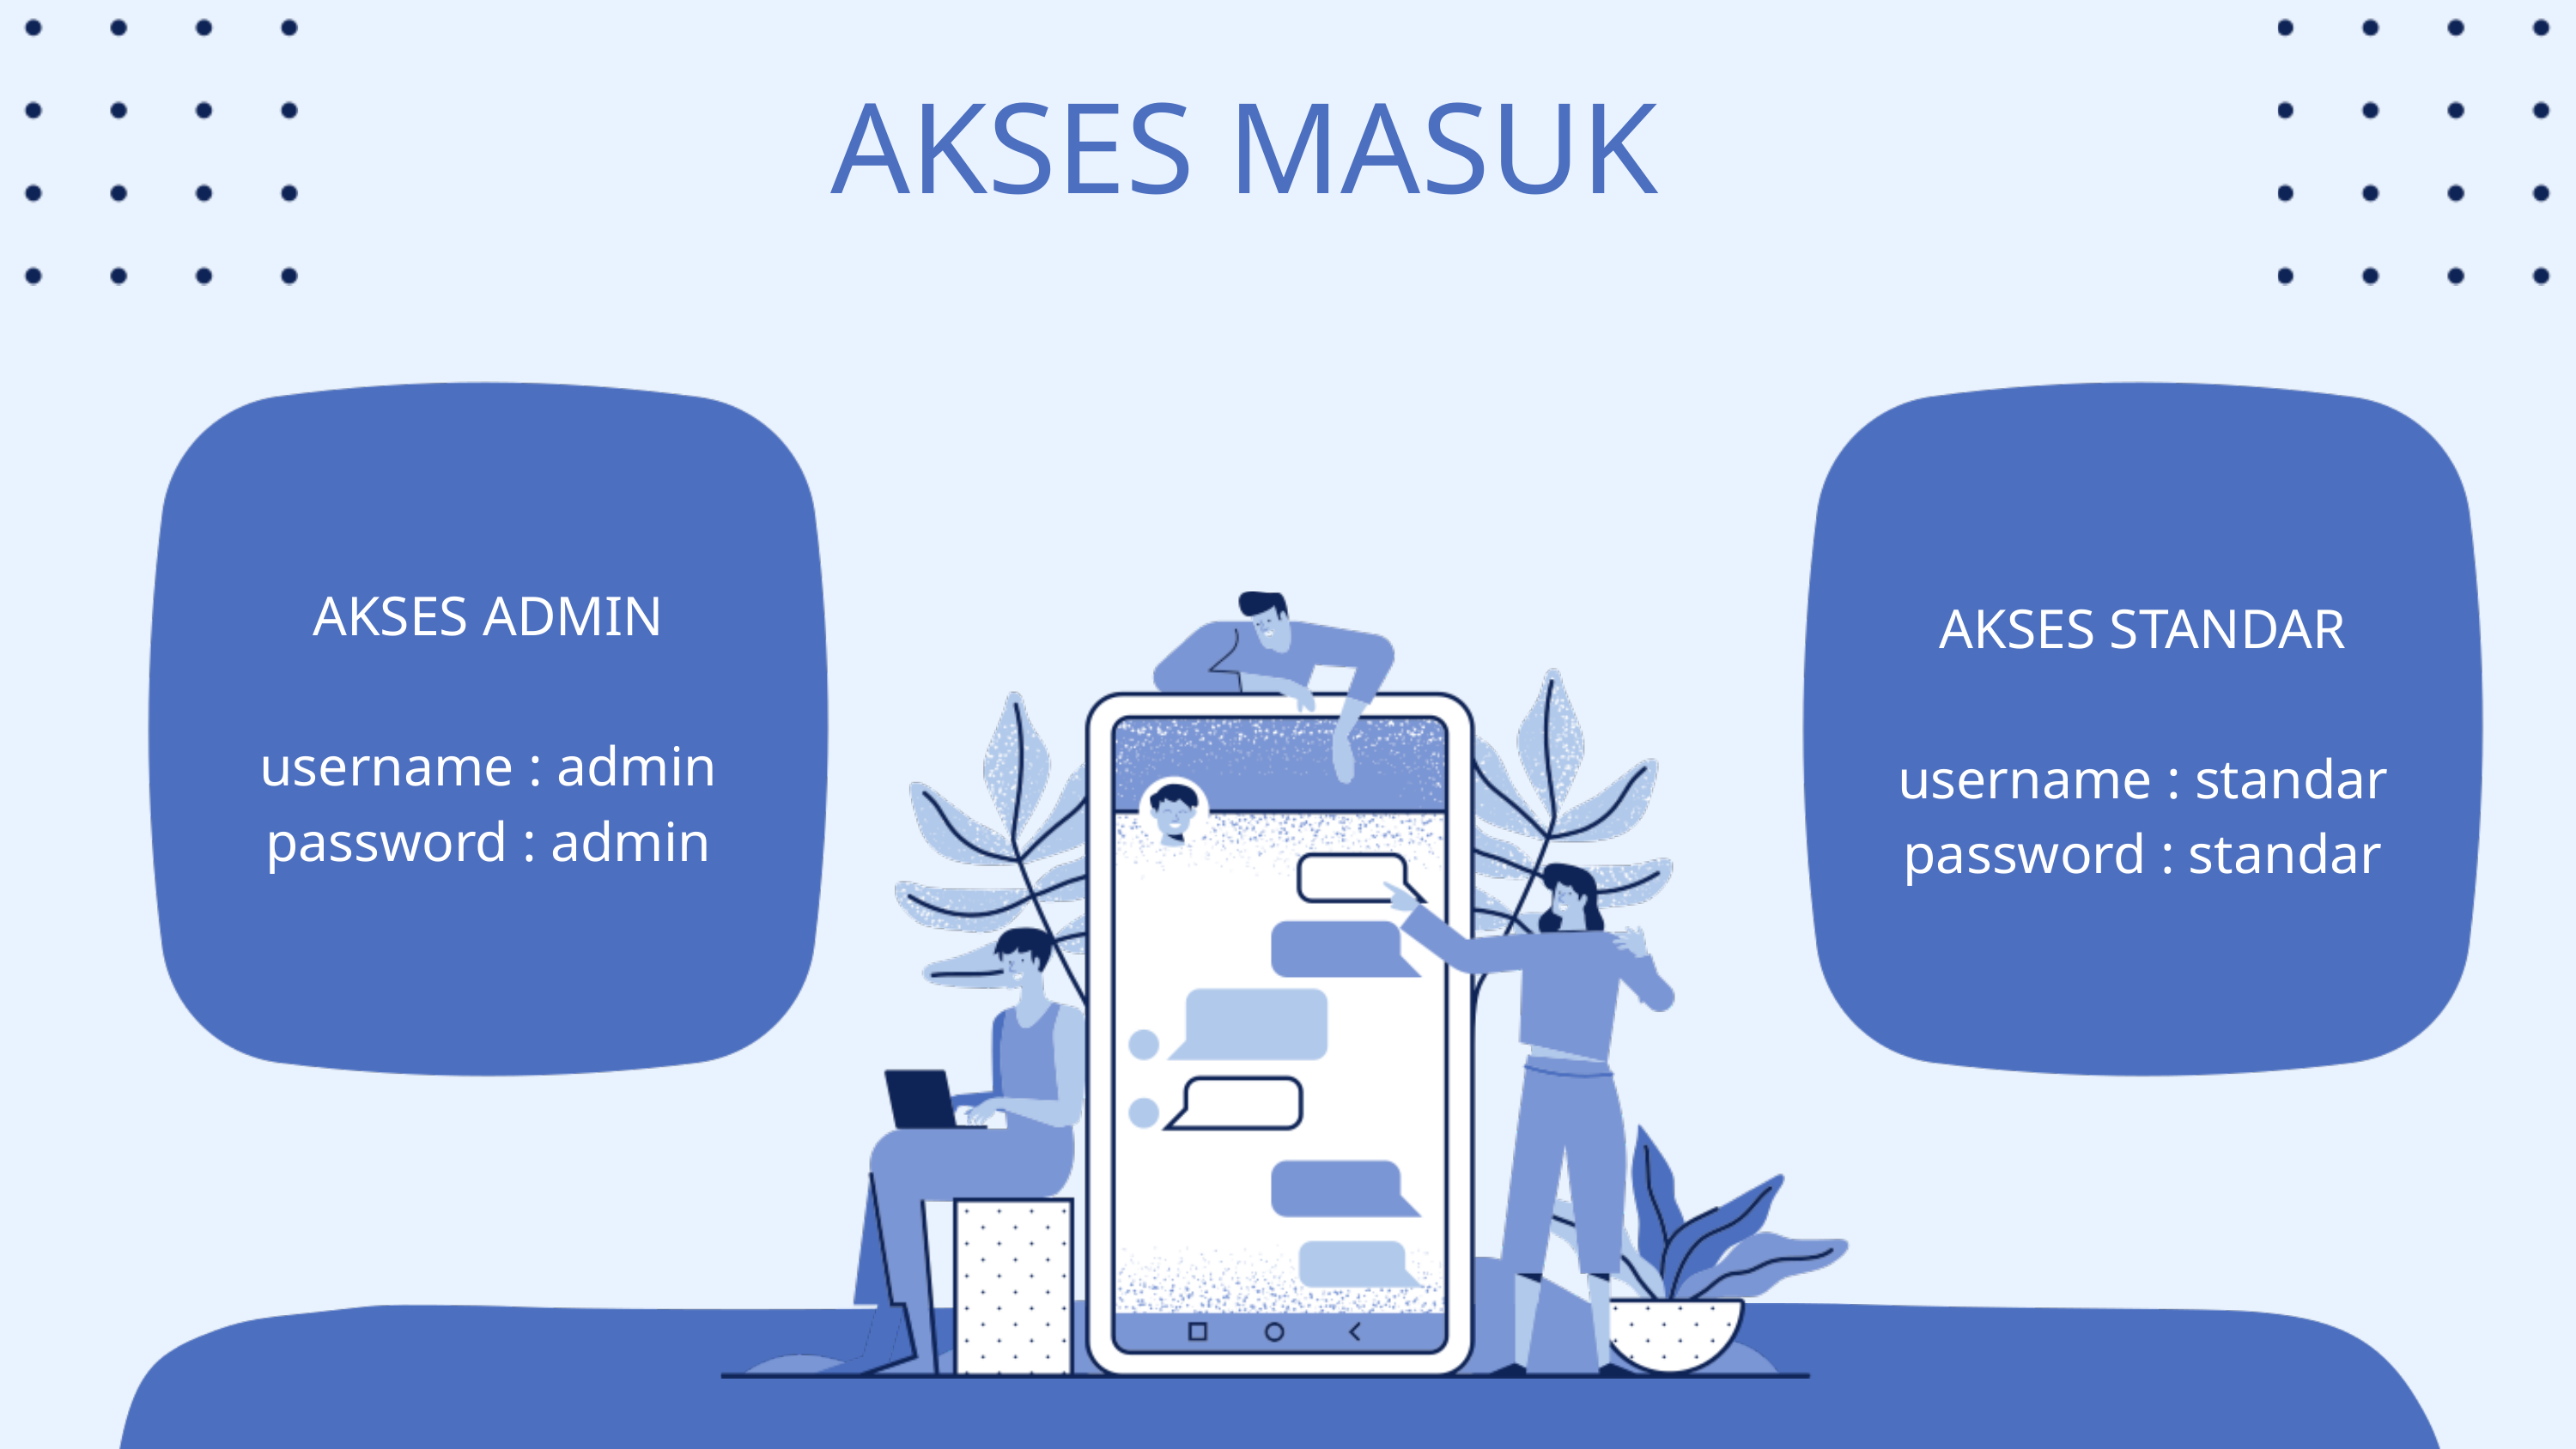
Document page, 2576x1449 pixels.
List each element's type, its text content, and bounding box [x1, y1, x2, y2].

text_box AKSES ADMIN username : admin password : admin [218, 571, 759, 872]
text_box AKSES STANDAR username : standar password : standar [1873, 584, 2414, 960]
text_box [2277, 0, 2576, 286]
text_box AKSES MASUK [559, 81, 1931, 219]
text_box [720, 591, 1856, 1379]
text_box [0, 0, 299, 286]
text_box [144, 368, 833, 1081]
text_box [1799, 368, 2488, 1081]
text_box [88, 1303, 2488, 1449]
